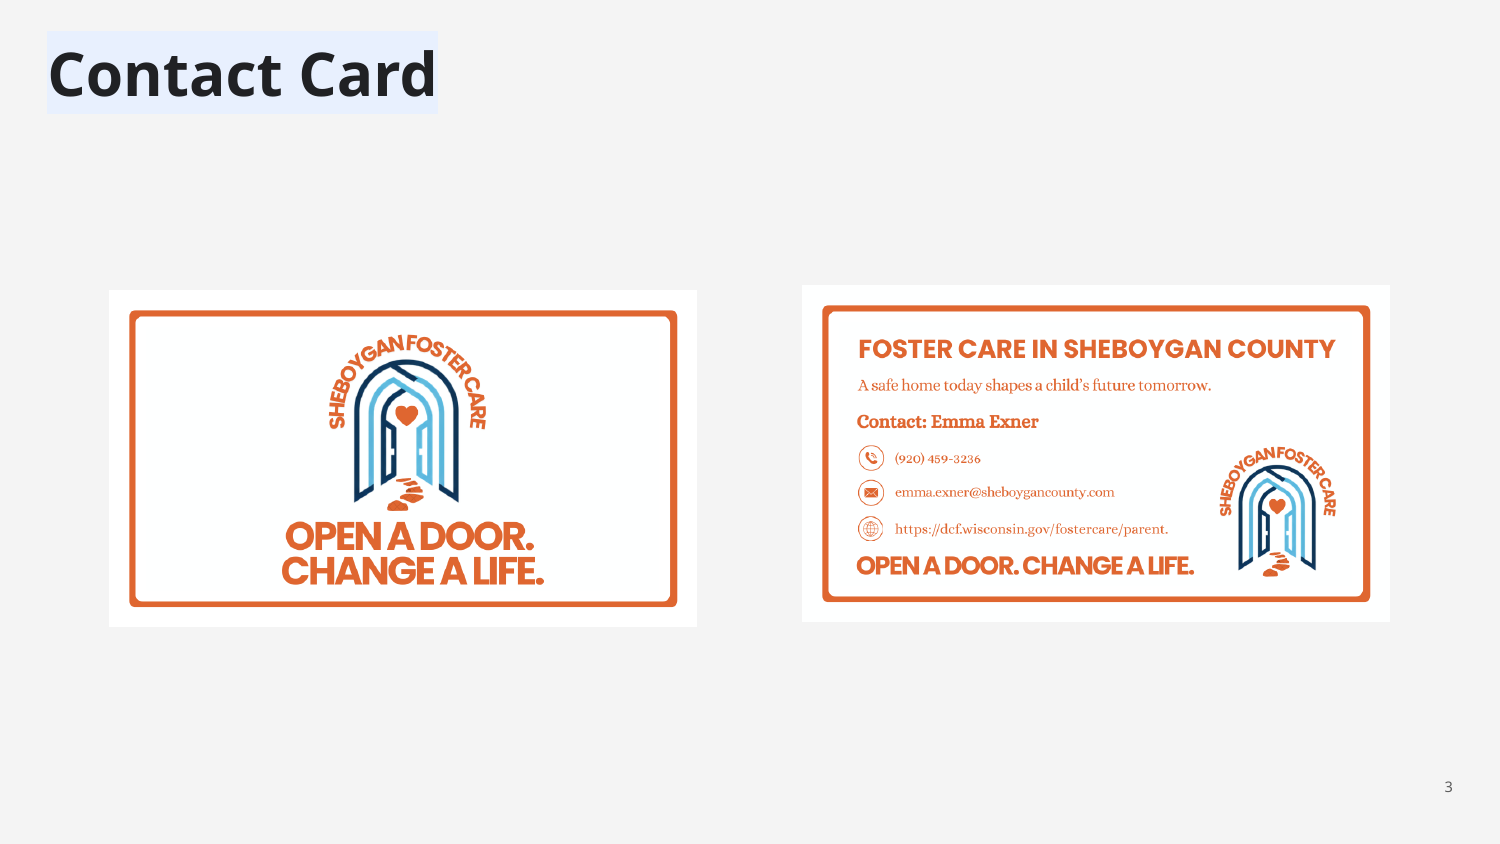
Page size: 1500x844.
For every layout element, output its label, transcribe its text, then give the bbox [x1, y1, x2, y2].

picture [108, 290, 698, 627]
picture [801, 285, 1391, 622]
slide_number ‹#› [1403, 765, 1453, 799]
title Contact Card [47, 46, 1096, 188]
